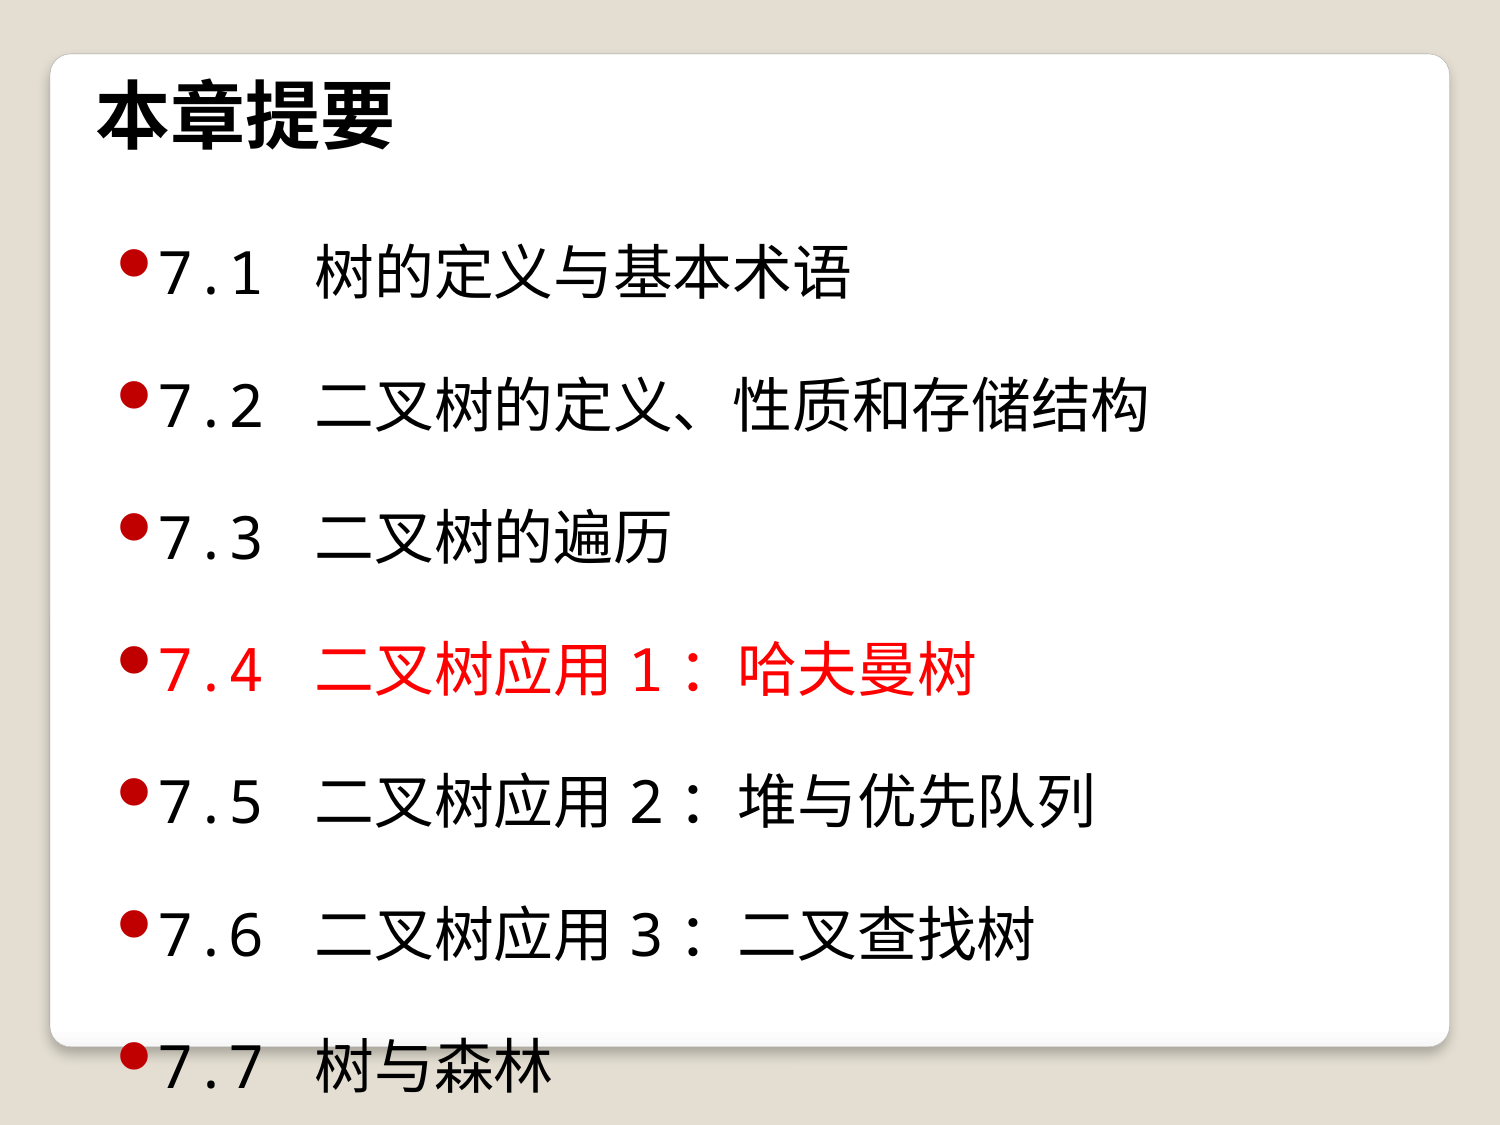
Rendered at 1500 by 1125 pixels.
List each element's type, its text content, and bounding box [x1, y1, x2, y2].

list 7.1 树的定义与基本术语 7.2 二叉树的定义、性质和存储结构 7.3 二叉树的遍历 7.4 二叉树应用1：哈夫曼树 7.5 二叉树应用2：堆与优先队列 7.6 二叉树应用3：二叉查找树 7.7 树与森林 [86, 175, 1430, 1125]
title 本章提要 [81, 46, 1424, 173]
text_box [45, 212, 546, 274]
